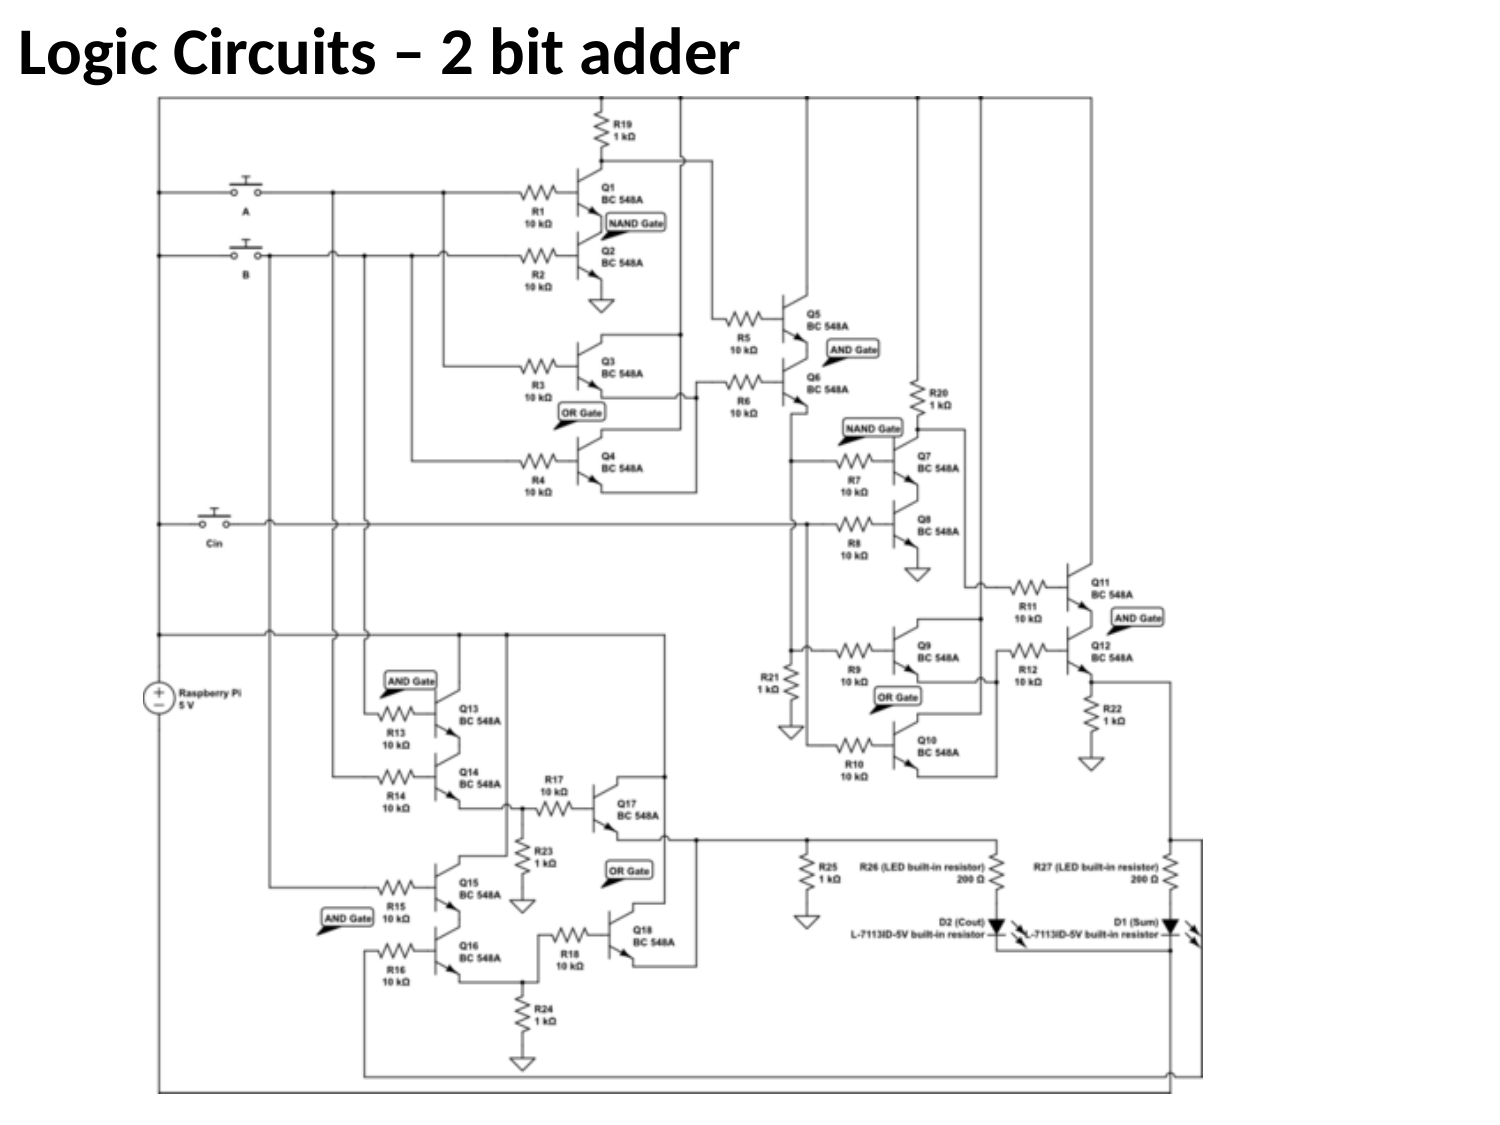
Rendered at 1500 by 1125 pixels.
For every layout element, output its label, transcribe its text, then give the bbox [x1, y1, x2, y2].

text_box Logic Circuits – 2 bit adder [4, 0, 758, 96]
picture [143, 96, 1203, 1095]
